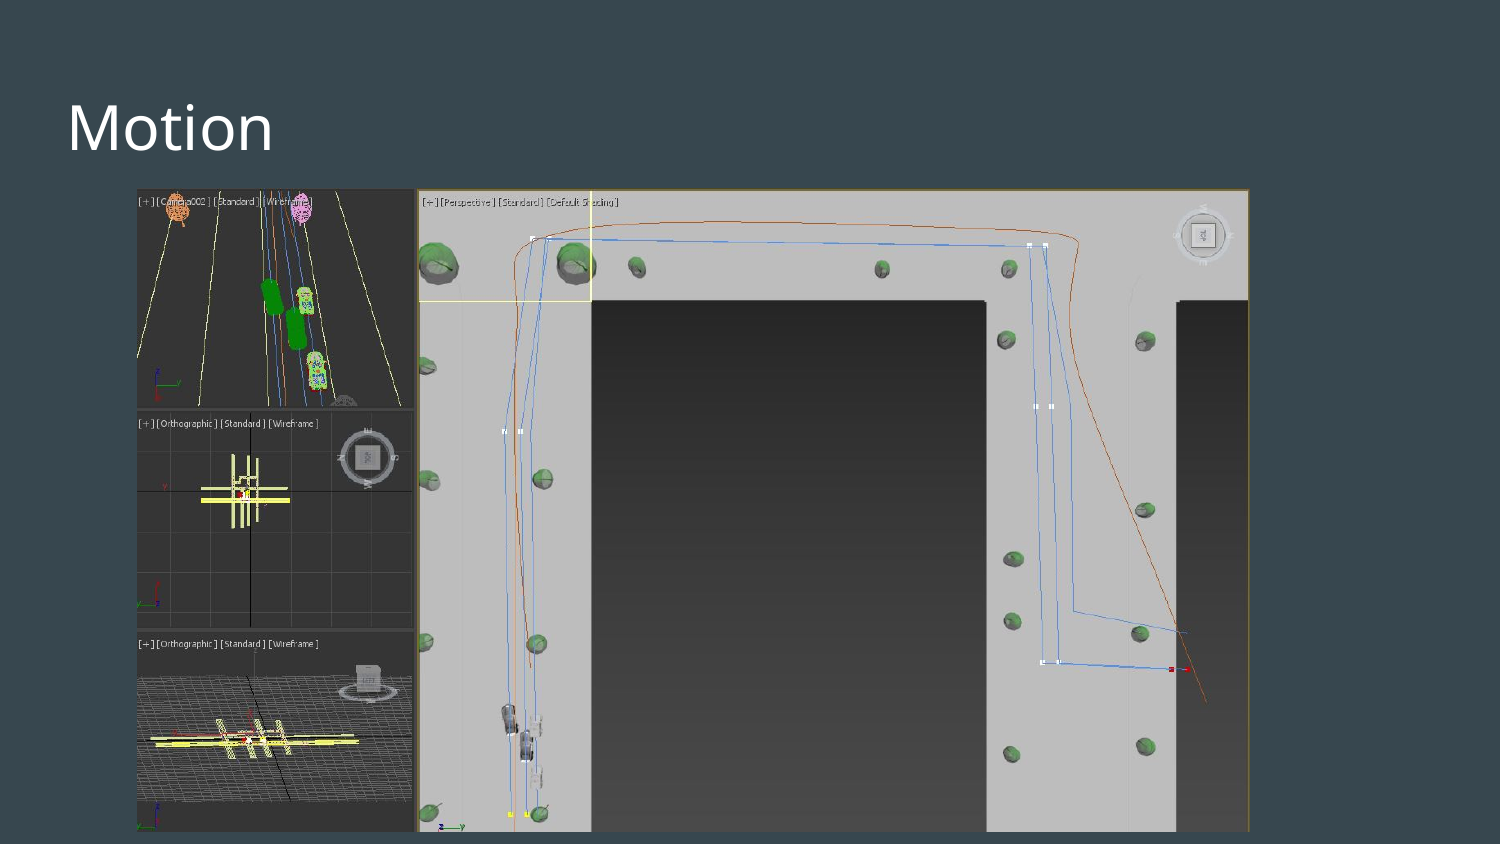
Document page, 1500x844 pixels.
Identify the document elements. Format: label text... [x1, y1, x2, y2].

title Motion [51, 72, 1449, 167]
picture [137, 188, 1251, 832]
